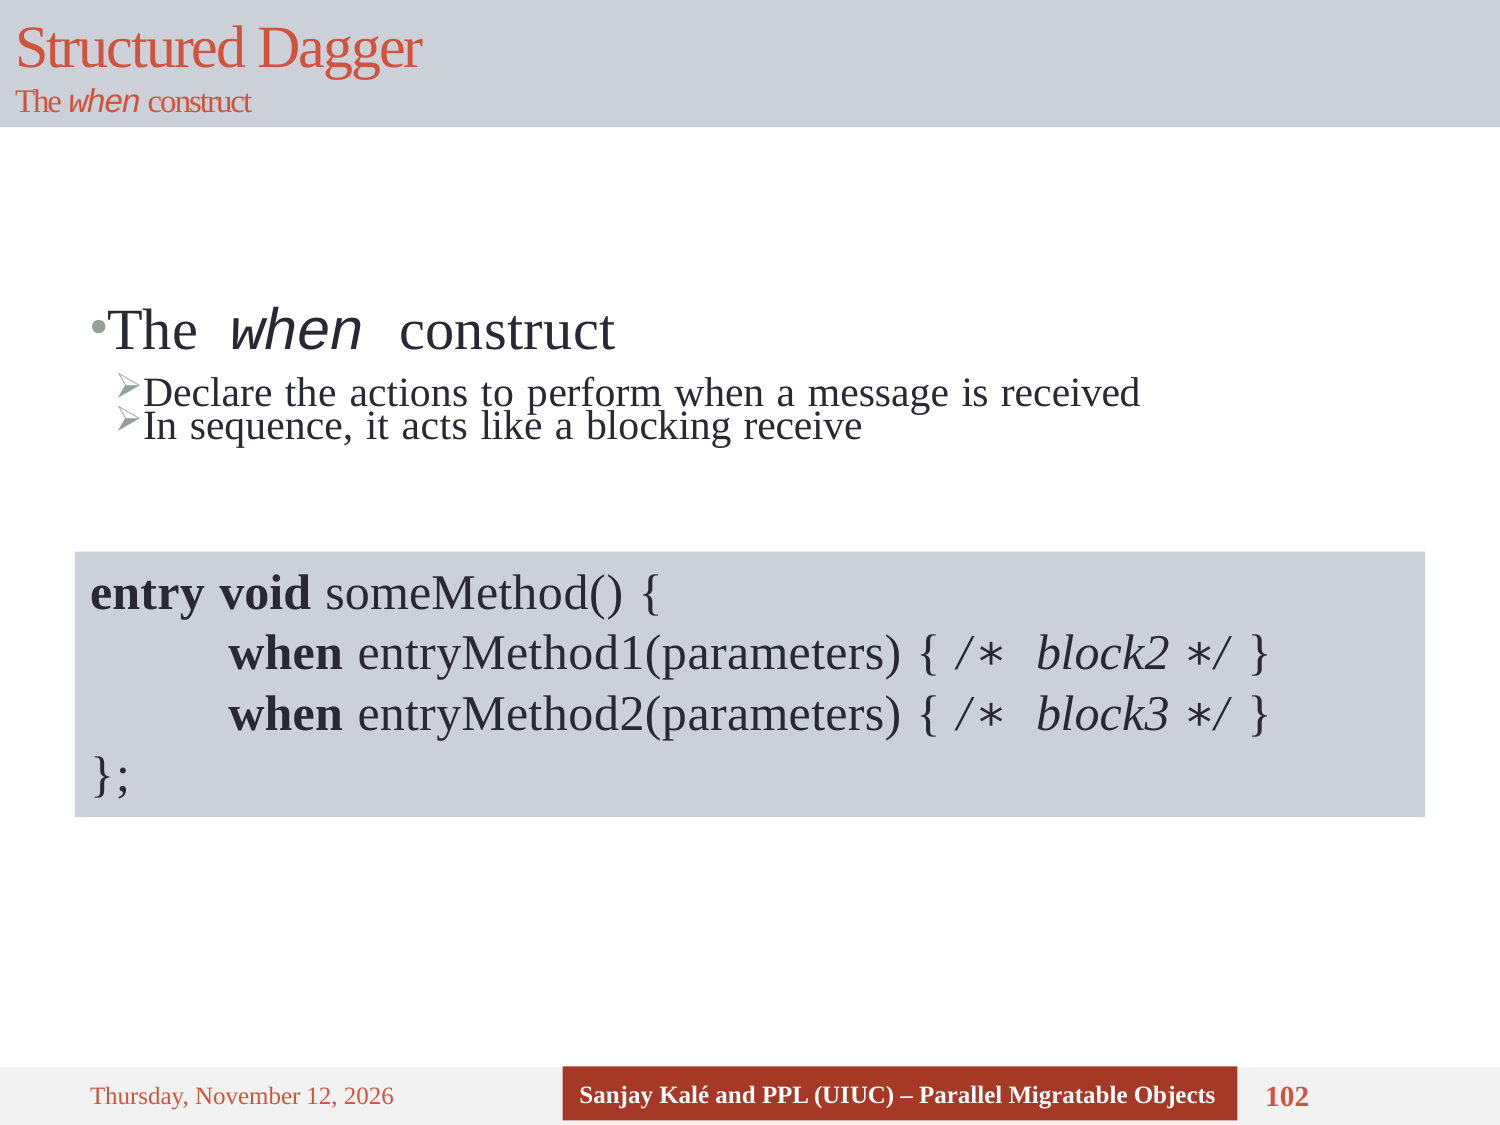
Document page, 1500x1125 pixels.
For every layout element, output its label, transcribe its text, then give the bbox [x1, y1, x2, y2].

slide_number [75, 1067, 550, 1122]
slide_number 102 [1250, 1067, 1425, 1122]
list The when construct Declare the actions to perform when a message is received In sequence, it acts like a blocking receive [75, 283, 1425, 551]
footer Sanjay Kalé and PPL (UIUC) – Parallel Migratable Objects [562, 1066, 1238, 1121]
text_box entry void someMethod() { when entryMethod1(parameters) { /∗ block2 ∗/ } when entryMethod2(parameters) { /∗ block3 ∗/ } }; [74, 551, 1425, 818]
title Structured Dagger The when construct [0, 0, 1500, 128]
